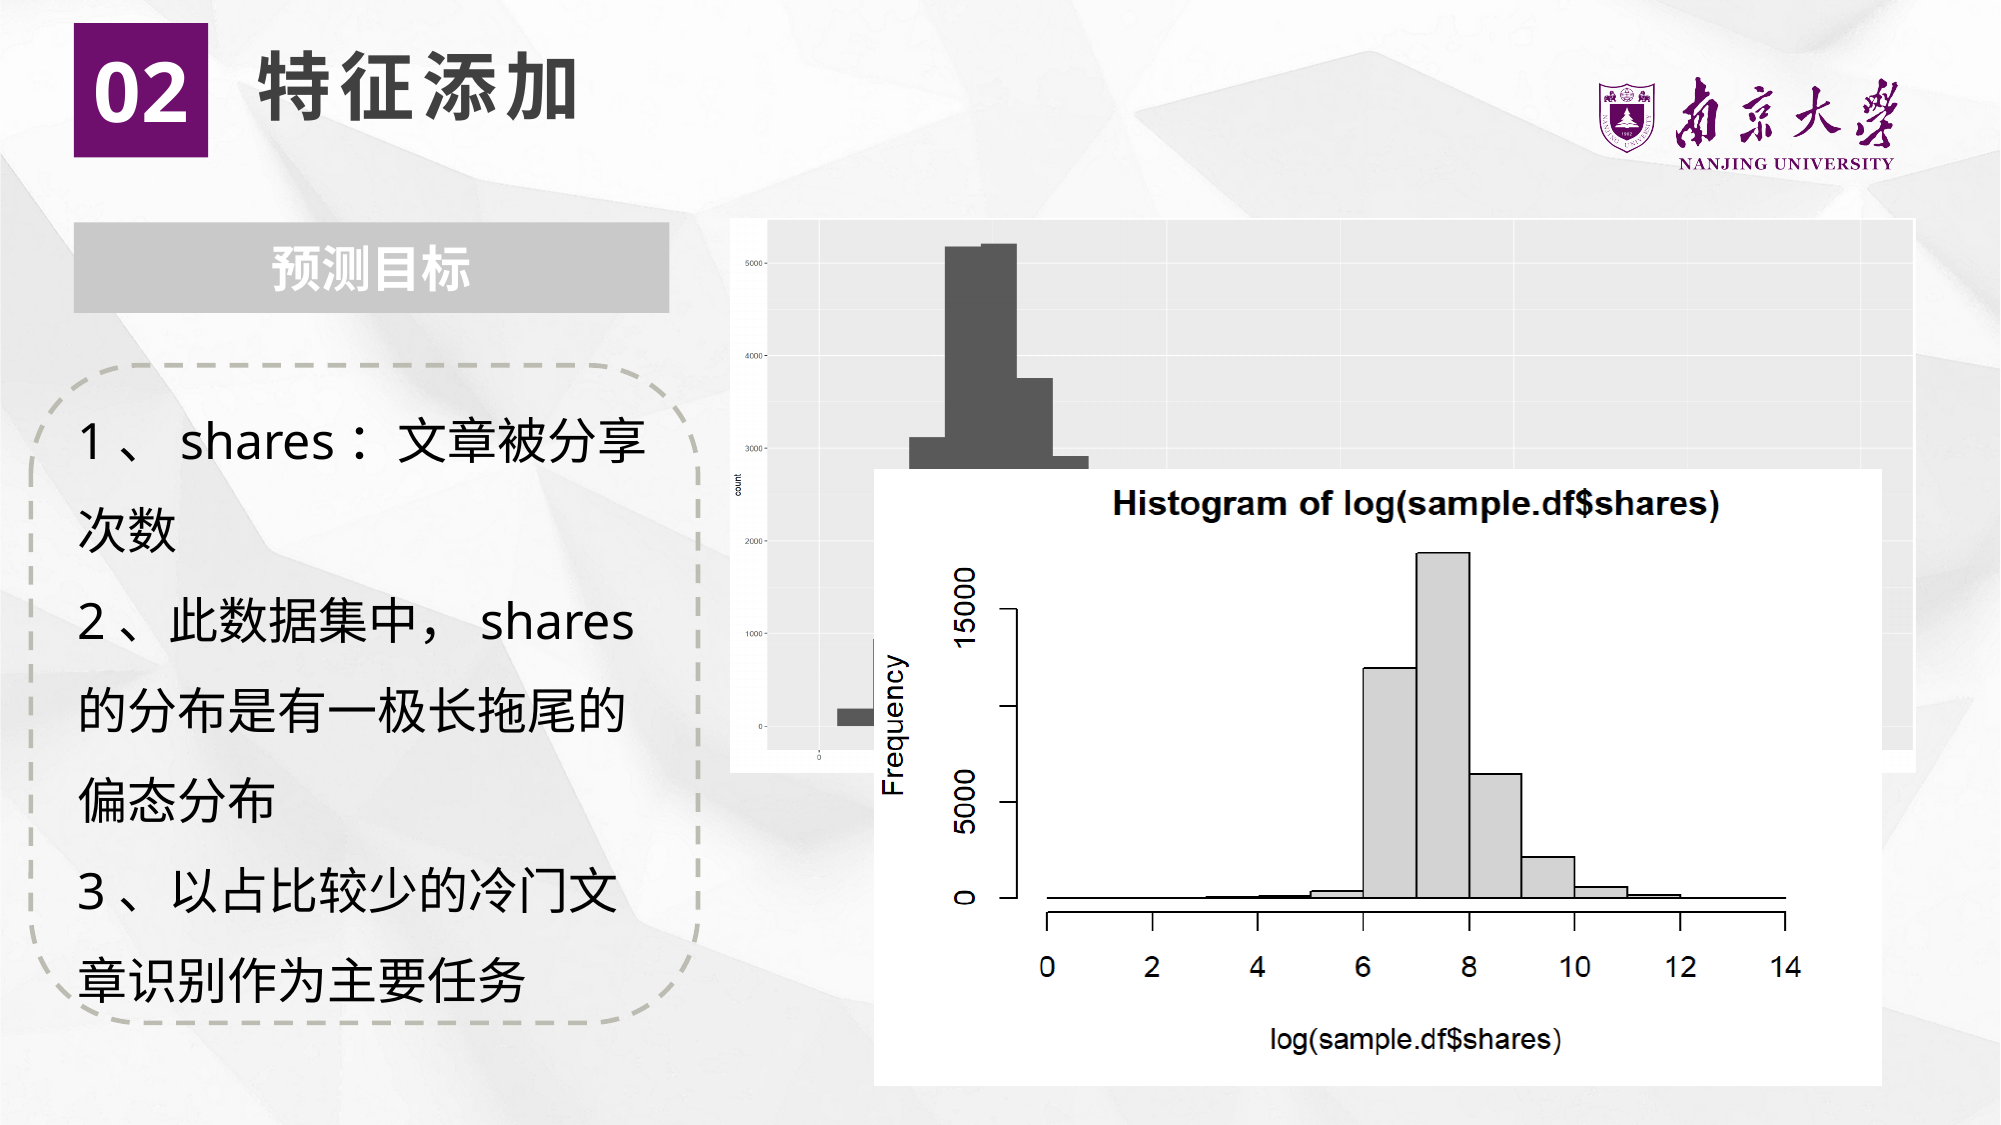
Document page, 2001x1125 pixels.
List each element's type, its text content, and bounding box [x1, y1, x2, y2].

text_box 预测目标 [73, 221, 670, 314]
text_box 特征添加 [241, 32, 1051, 137]
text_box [44, 22, 239, 158]
text_box 1、shares：文章被分享次数 2、此数据集中，shares的分布是有一极长拖尾的偏态分布 3、以占比较少的冷门文章识别作为主要任务 [29, 364, 700, 1024]
picture [0, 0, 2001, 1125]
